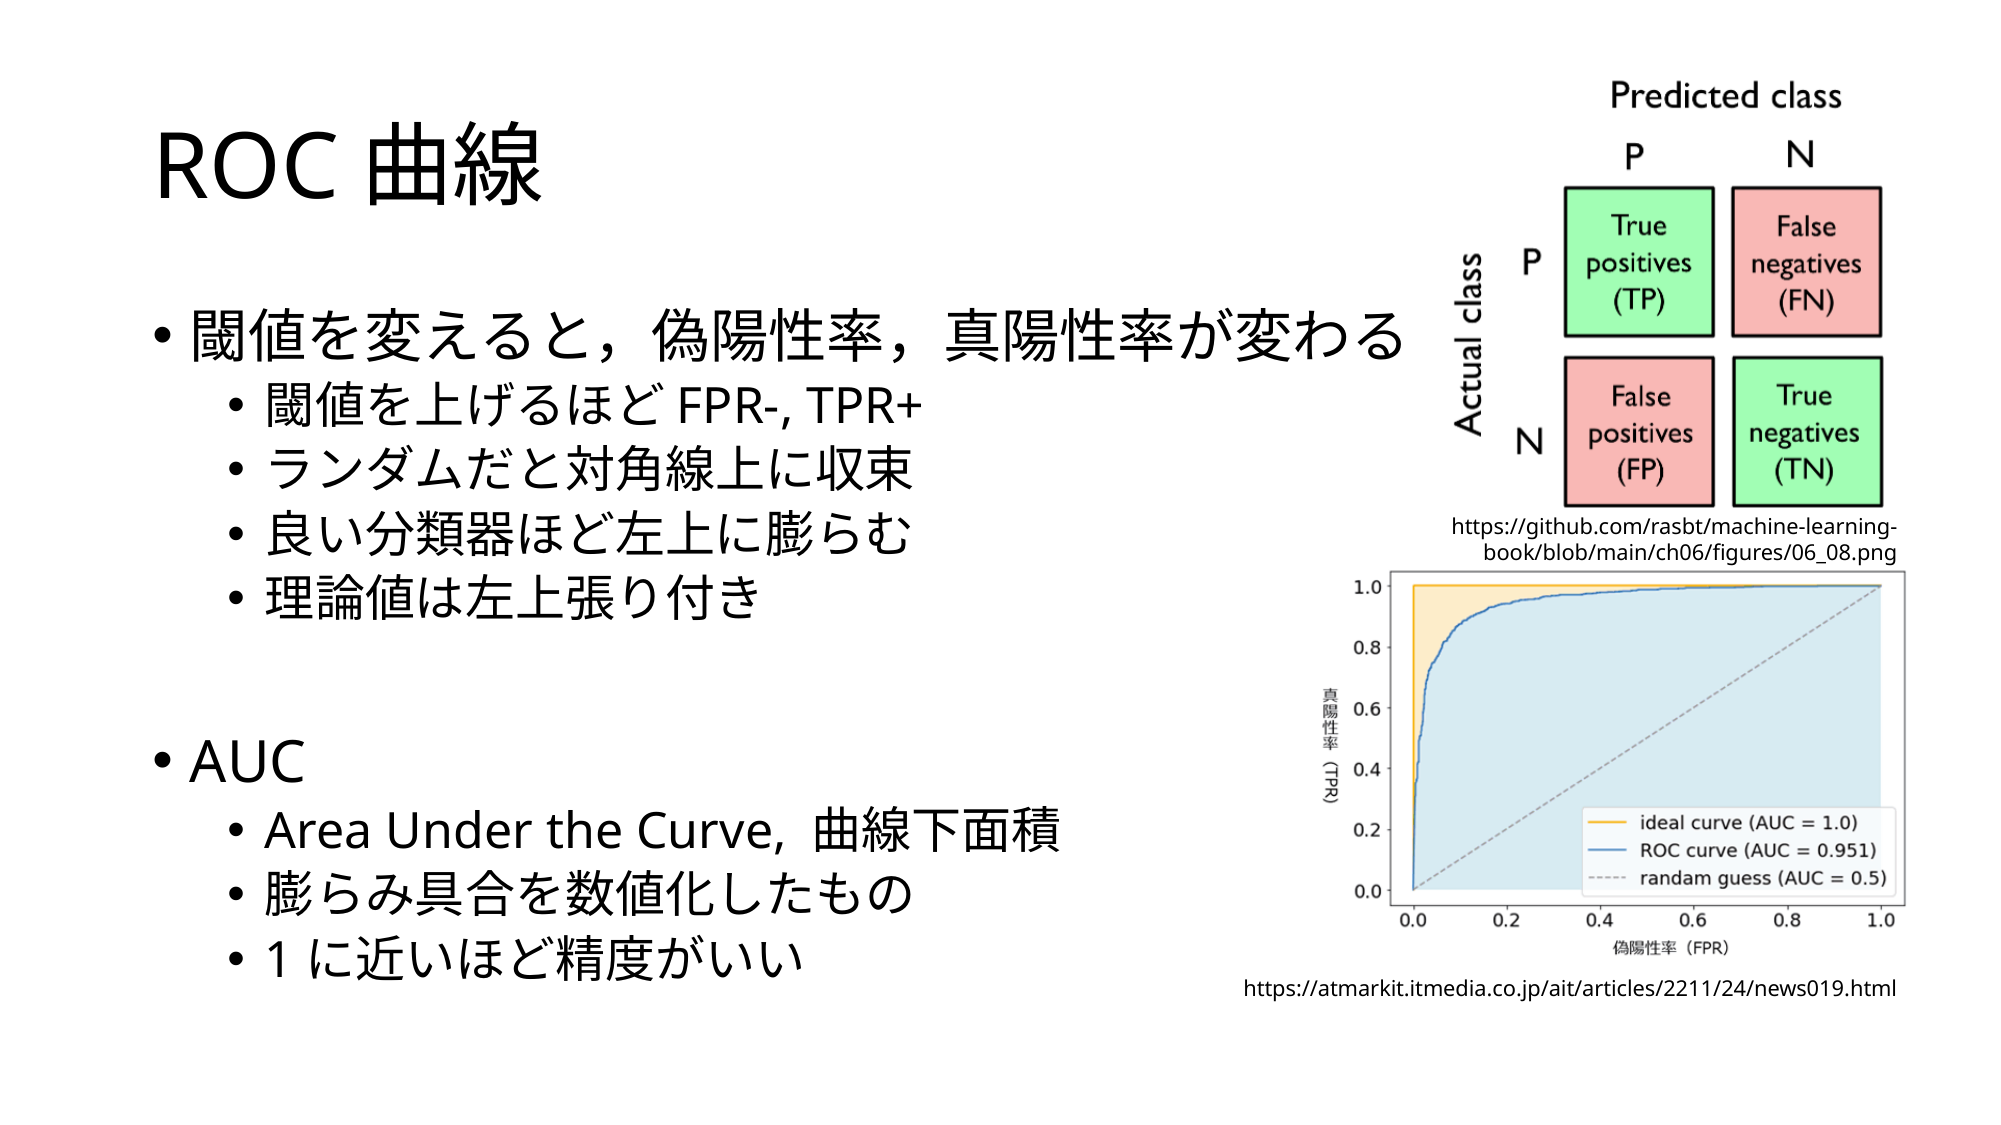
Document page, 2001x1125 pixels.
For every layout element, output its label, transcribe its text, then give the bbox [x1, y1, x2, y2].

text_box https://github.com/rasbt/machine-learning-book/blob/main/ch06/figures/06_08.png [1395, 505, 1913, 562]
picture [1286, 562, 1913, 967]
title ROC曲線 [137, 59, 1863, 278]
text_box https://atmarkit.itmedia.co.jp/ait/articles/2211/24/news019.html [587, 966, 1913, 1008]
picture [1430, 65, 1913, 521]
list 閾値を変えると，偽陽性率，真陽性率が変わる 閾値を上げるほどFPR-, TPR+ ランダムだと対角線上に収束 良い分類器ほど左上に膨らむ 理論値は左上張り付き AUC Area Under the Curve, 曲線下面積 膨らみ具合を数値化したもの 1に近いほど精度がいい [137, 299, 1863, 1014]
